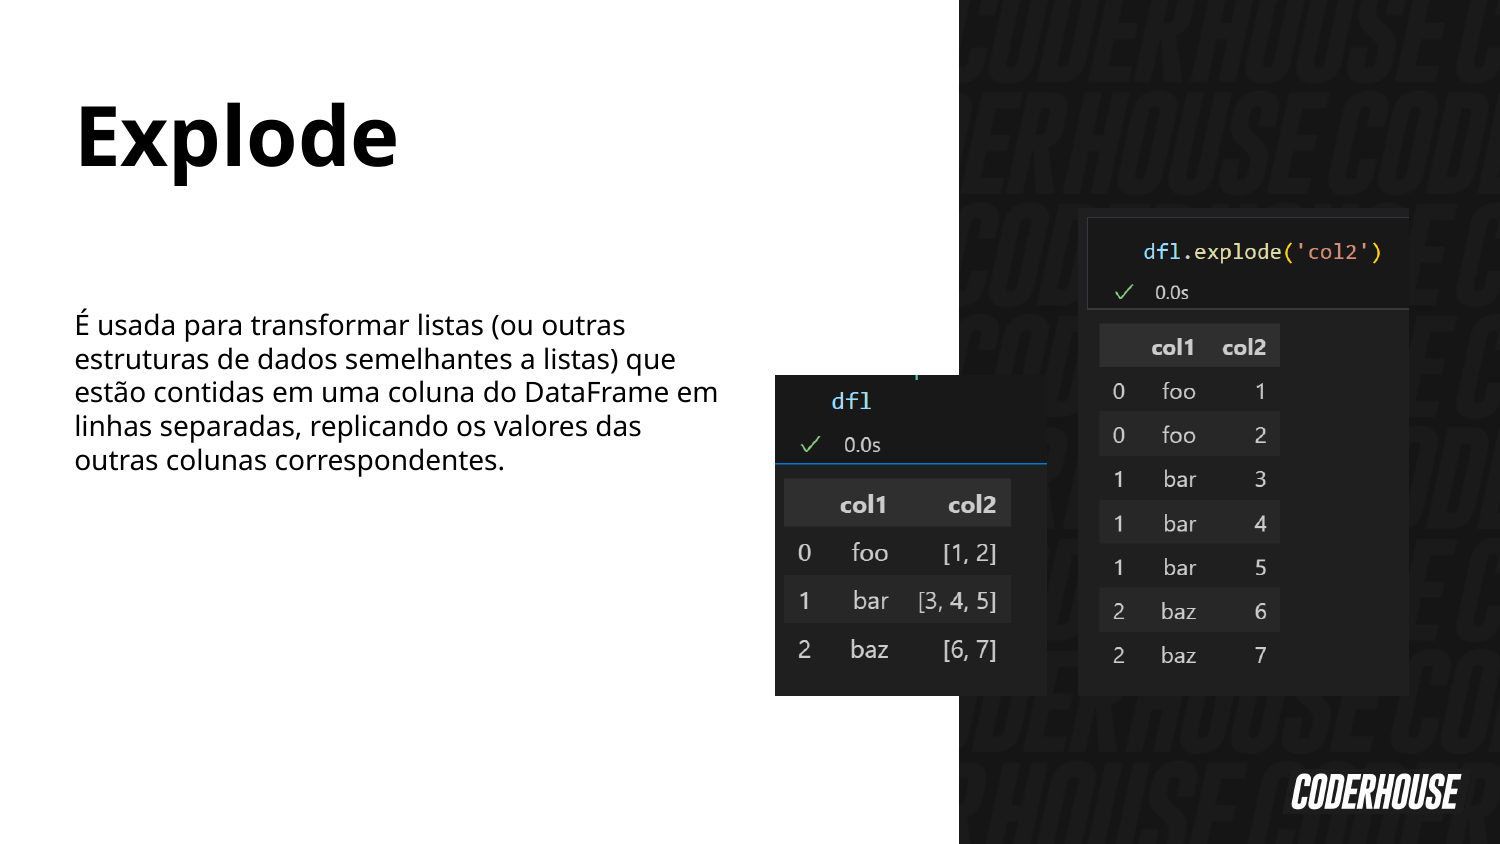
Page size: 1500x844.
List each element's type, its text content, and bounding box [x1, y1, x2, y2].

picture [775, 0, 1500, 844]
text_box É usada para transformar listas (ou outras estruturas de dados semelhantes a listas) que estão contidas em uma coluna do DataFrame em linhas separadas, replicando os valores das outras colunas correspondentes. [59, 292, 743, 609]
text_box Explode [59, 79, 908, 200]
